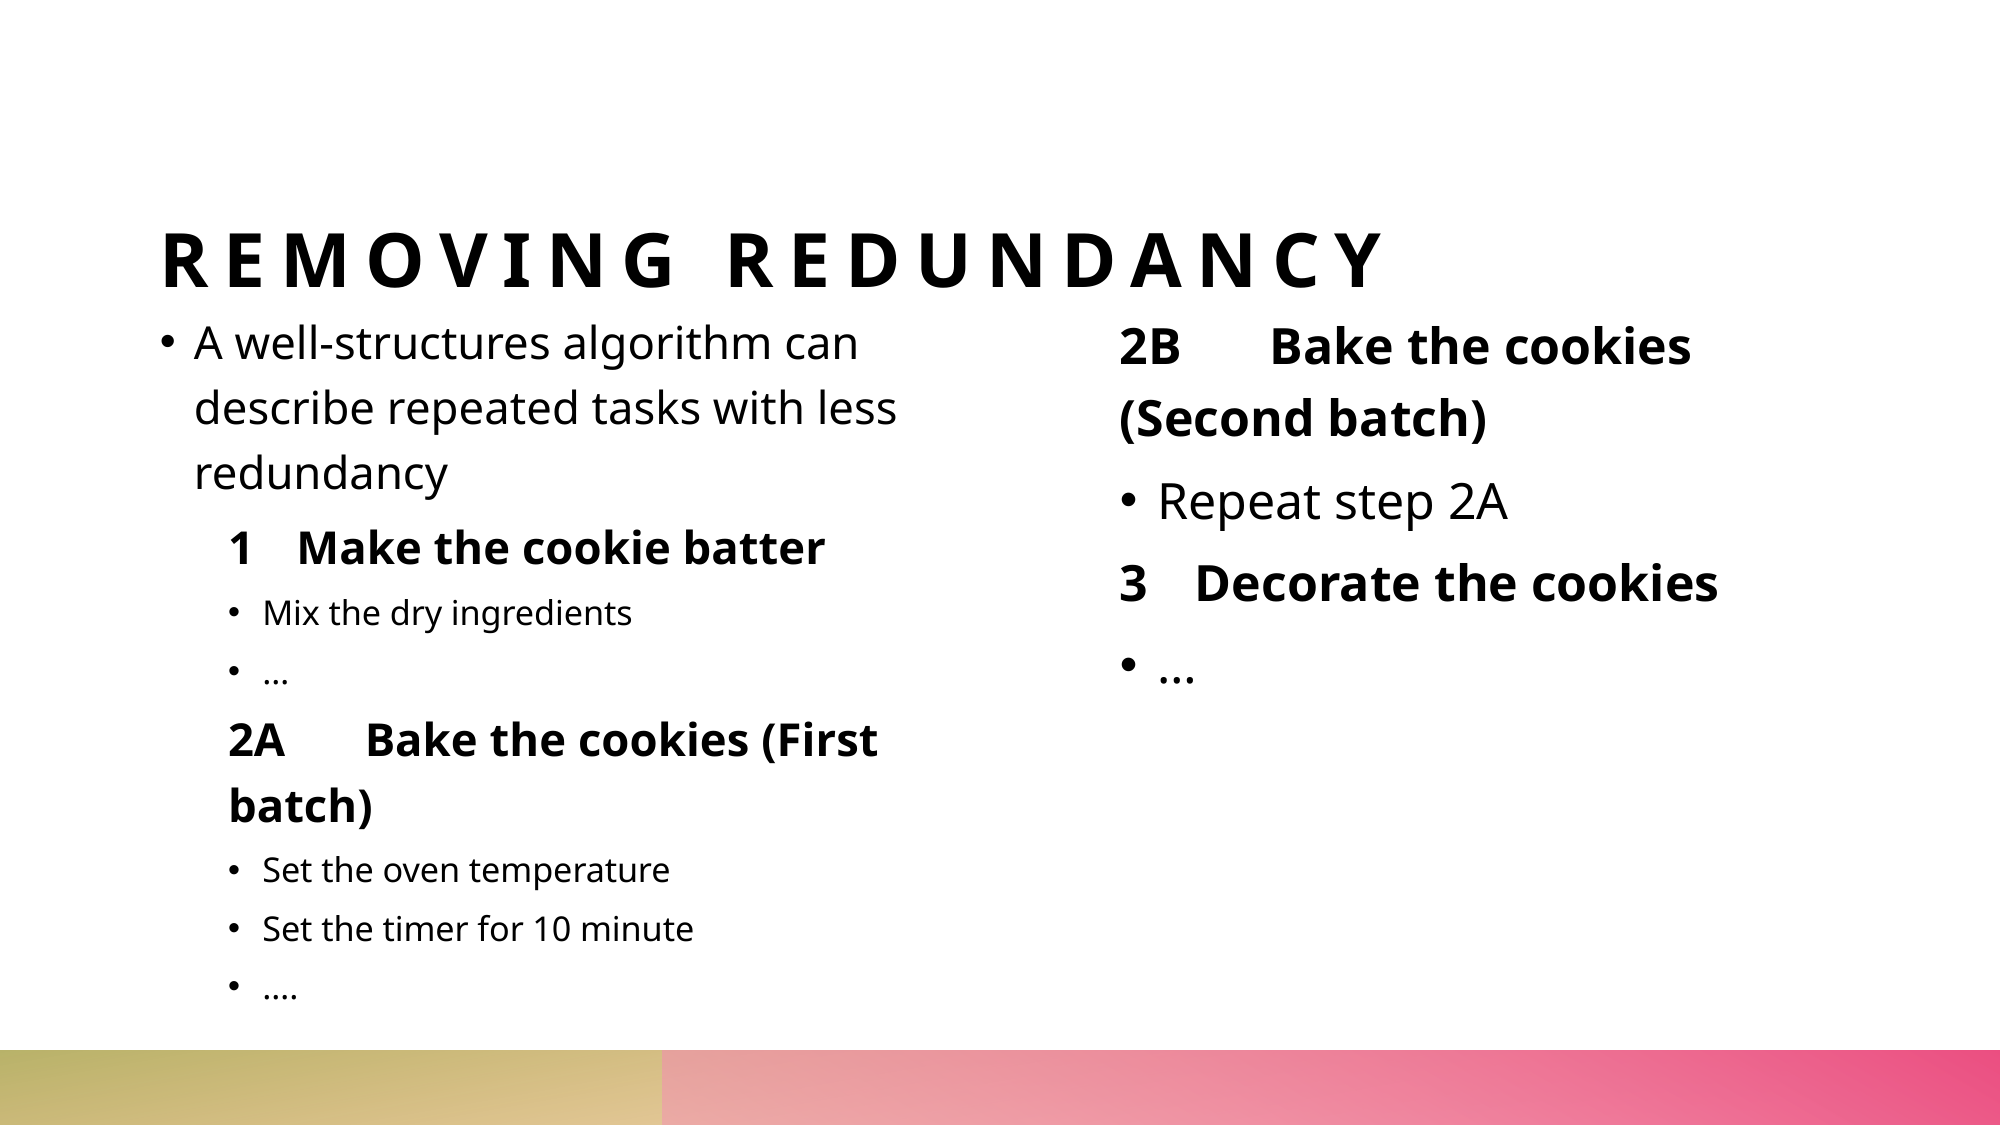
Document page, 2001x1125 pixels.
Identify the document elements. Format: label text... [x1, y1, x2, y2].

list 2B Bake the cookies (Second batch) Repeat step 2A Decorate the cookies … [1044, 302, 1840, 953]
title Removing redundancy [159, 100, 1840, 303]
list A well-structures algorithm can describe repeated tasks with less redundancy Make the cookie batter Mix the dry ingredients … 2A Bake the cookies (First batch) Set the oven temperature Set the timer for 10 minute …. [159, 302, 955, 1011]
